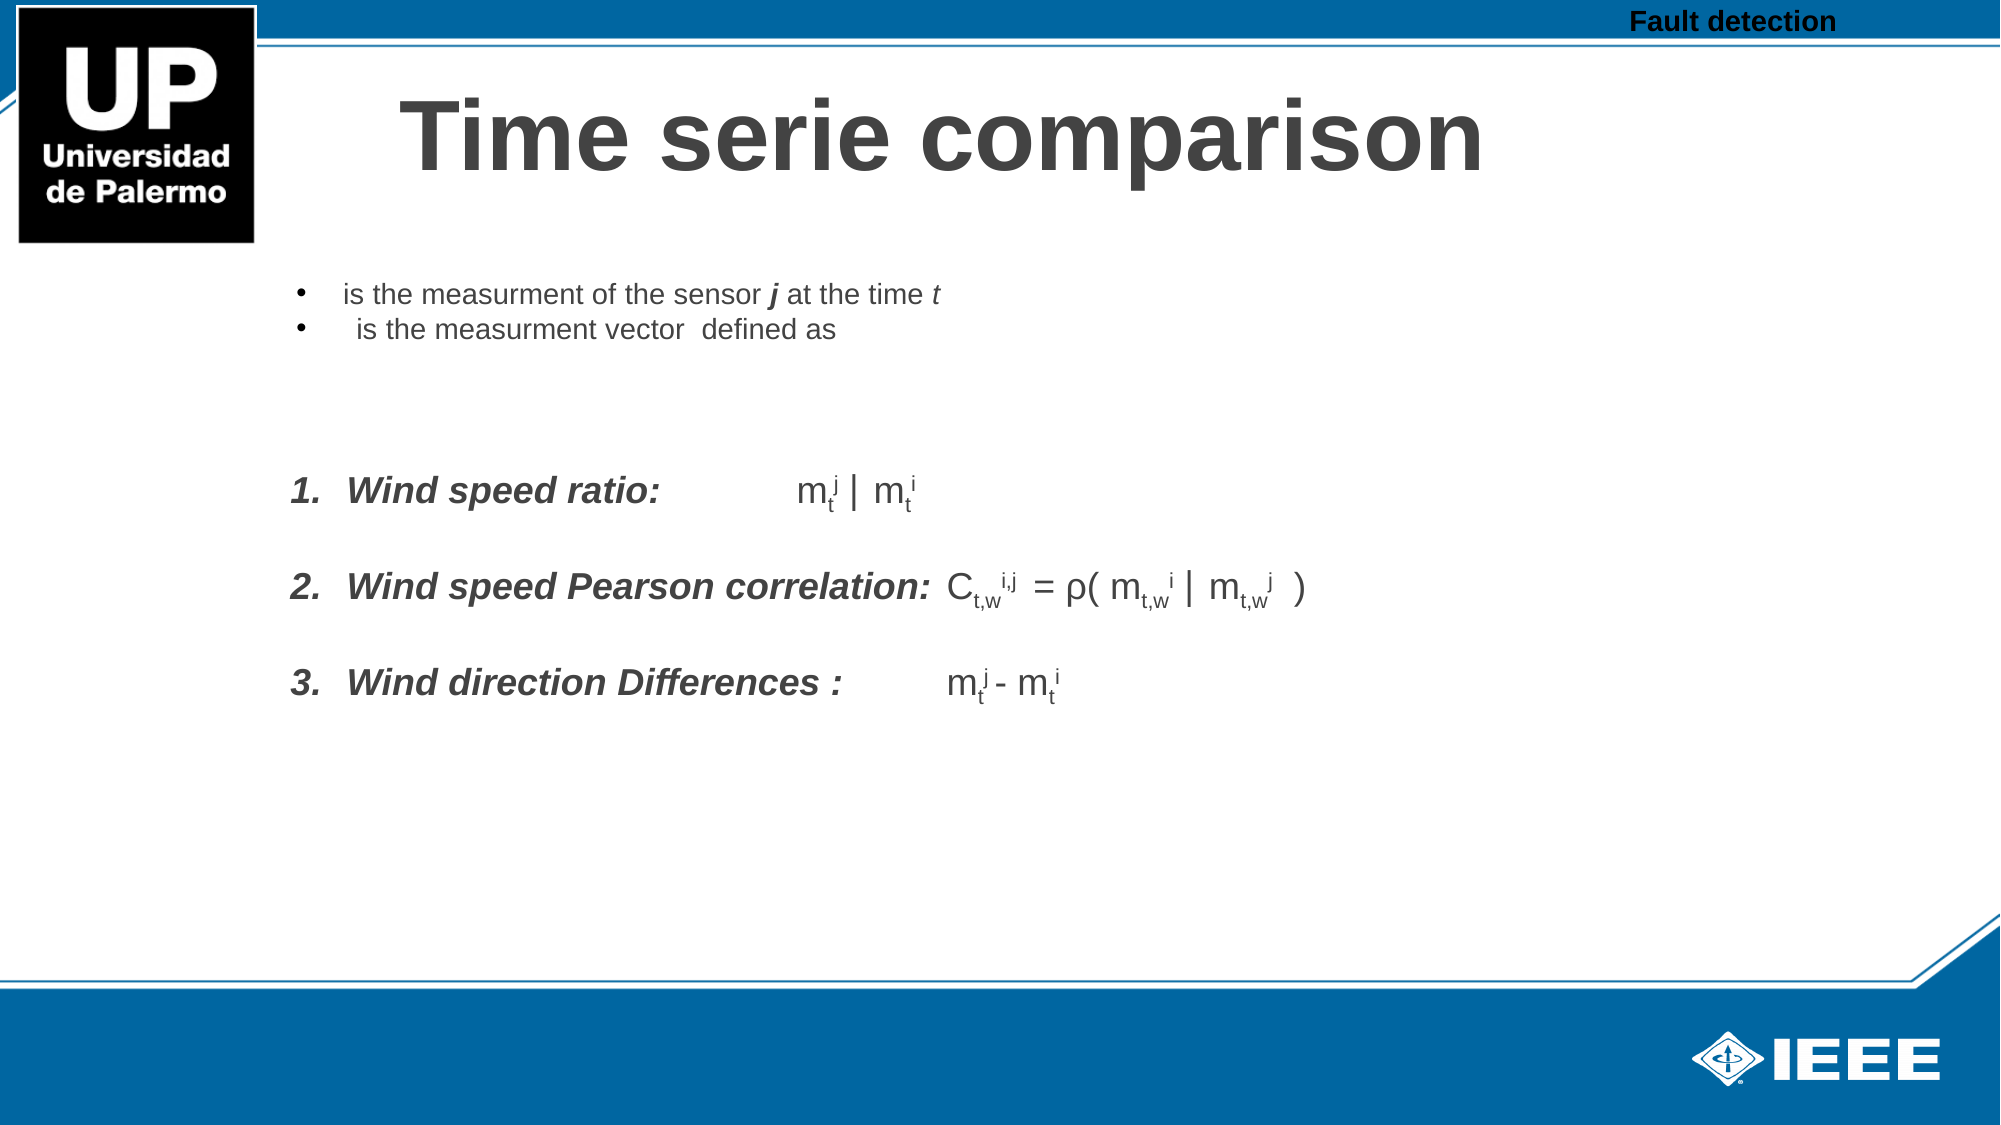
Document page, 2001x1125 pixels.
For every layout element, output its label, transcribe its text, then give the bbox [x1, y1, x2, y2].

text_box Time serie comparison [281, 55, 1604, 162]
text_box Wind speed ratio: mtj ∣ mti Wind speed Pearson correlation: Ct,wi,j = ρ( mt,wi ∣ mt,wj ) Wind direction Differences : mtj - mti [256, 405, 1649, 988]
text_box Fault detection [1614, 0, 2000, 54]
picture [0, 0, 2000, 246]
picture [0, 913, 2000, 1125]
